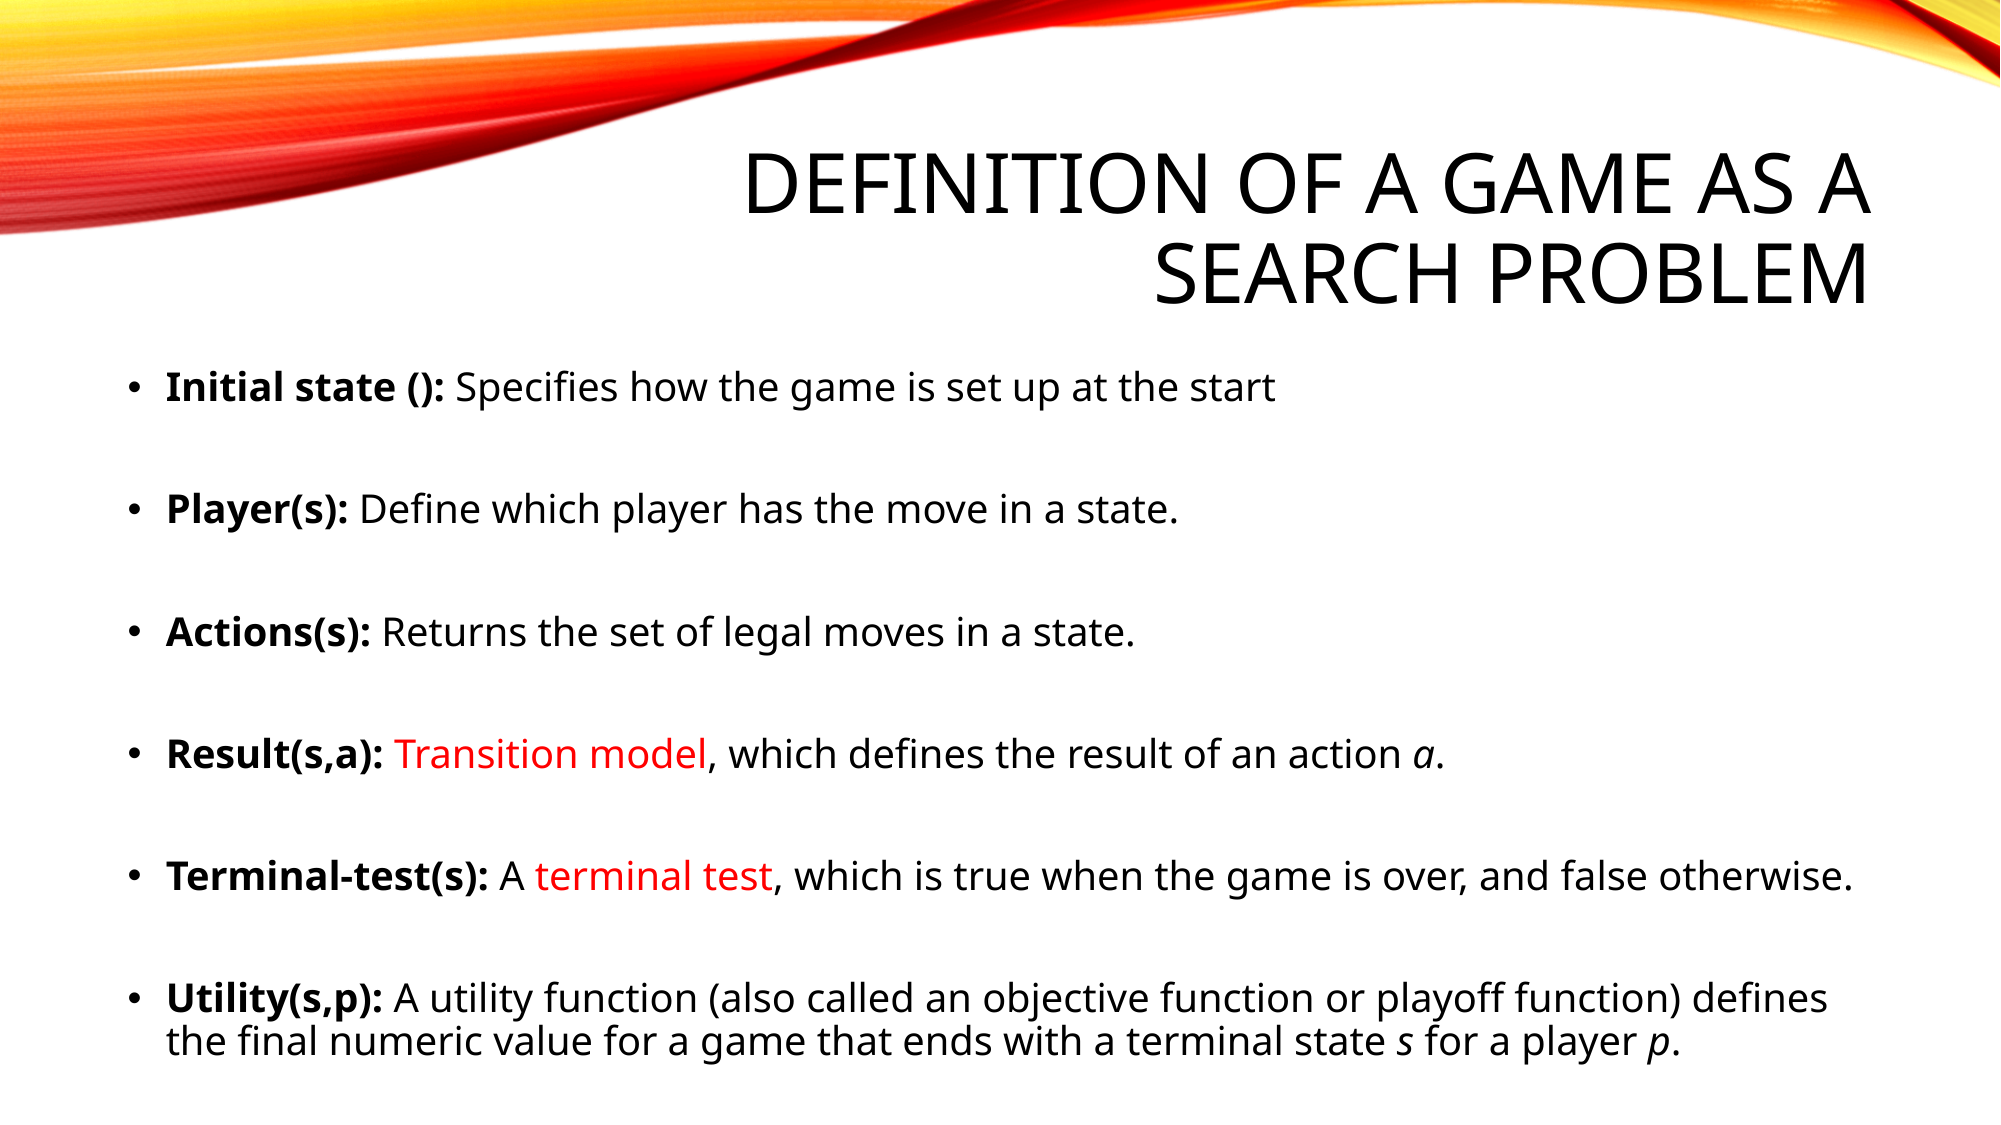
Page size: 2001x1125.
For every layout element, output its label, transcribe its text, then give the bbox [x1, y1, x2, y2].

picture [0, 0, 2000, 237]
title Definition of a game as a search problem [474, 125, 1888, 338]
